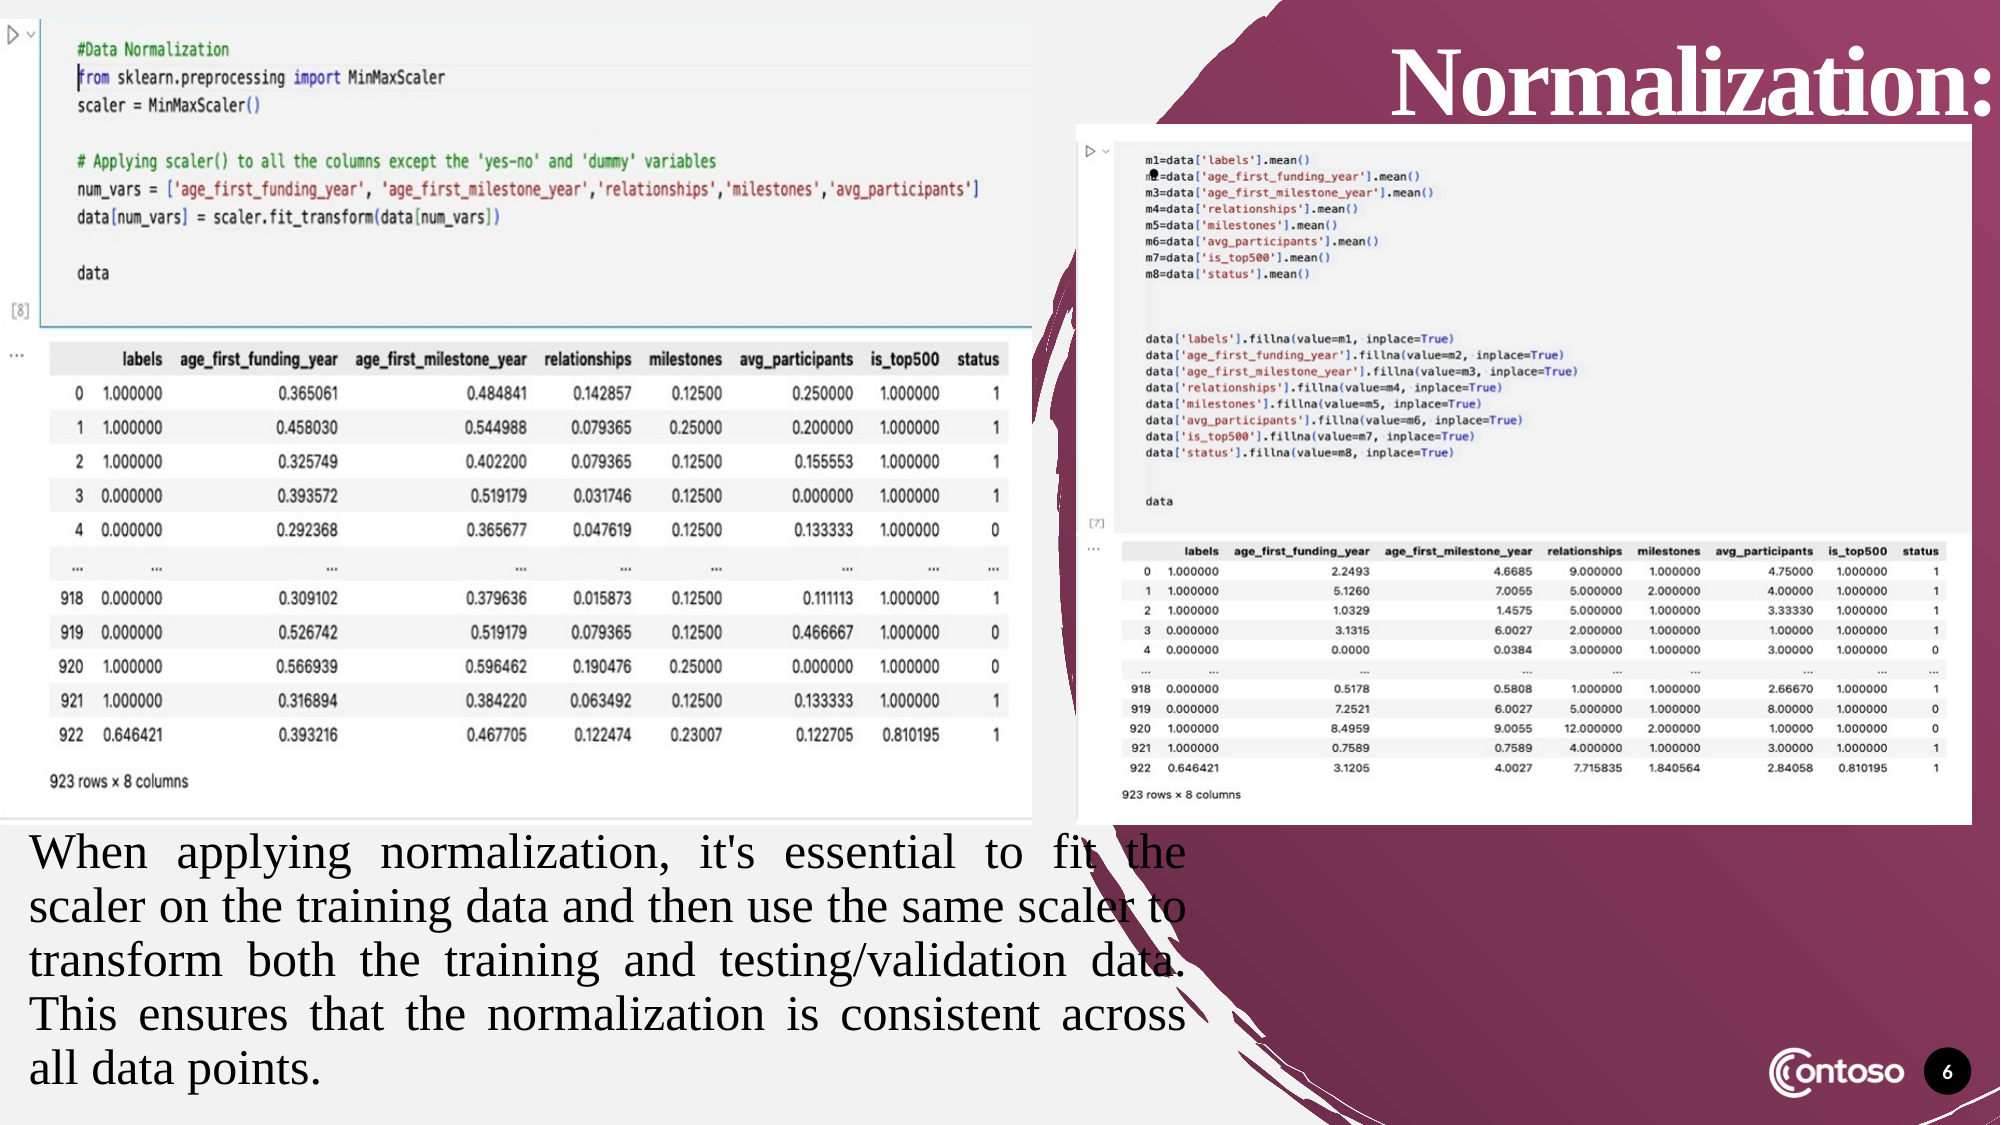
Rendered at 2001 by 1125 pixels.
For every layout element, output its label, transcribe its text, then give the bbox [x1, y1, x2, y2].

picture [0, 19, 1032, 825]
title Normalization: [1366, 19, 2000, 138]
subtitle When applying normalization, it's essential to fit the scaler on the training data and then use the same scaler to transform both the training and testing/validation data. This ensures that the normalization is consistent across all data points. [28, 825, 1188, 1125]
picture [1764, 1043, 1909, 1099]
slide_number 6 [1923, 1047, 1972, 1095]
picture [1076, 124, 1972, 825]
